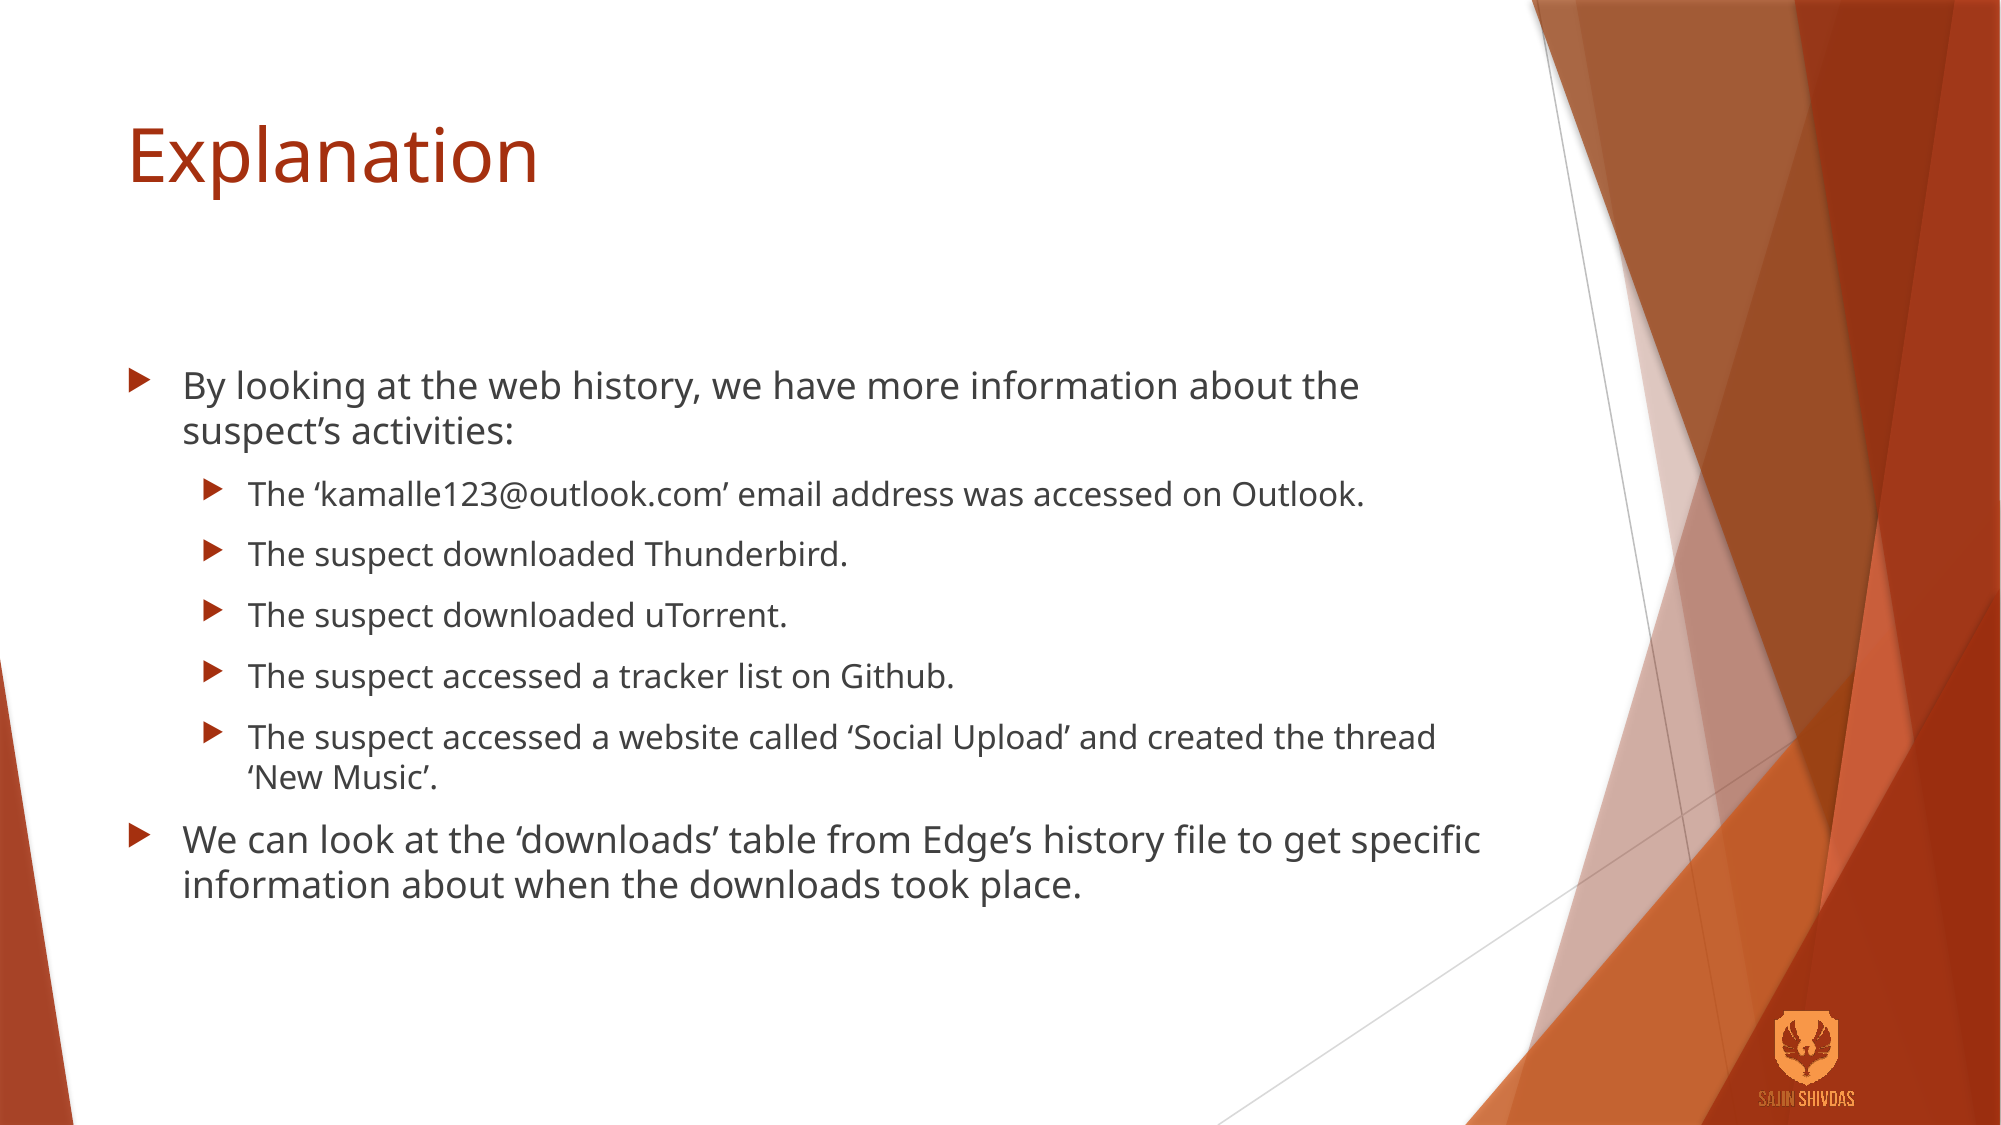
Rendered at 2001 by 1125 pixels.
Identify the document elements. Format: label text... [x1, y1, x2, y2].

list By looking at the web history, we have more information about the suspect’s activities: The ‘kamalle123@outlook.com’ email address was accessed on Outlook. The suspect downloaded Thunderbird. The suspect downloaded uTorrent. The suspect accessed a tracker list on Github. The suspect accessed a website called ‘Social Upload’ and created the thread ‘New Music’. We can look at the ‘downloads’ table from Edge’s history file to get specific information about when the downloads took place. [111, 354, 1522, 992]
title Explanation [111, 99, 1522, 317]
picture [1752, 1004, 1863, 1115]
